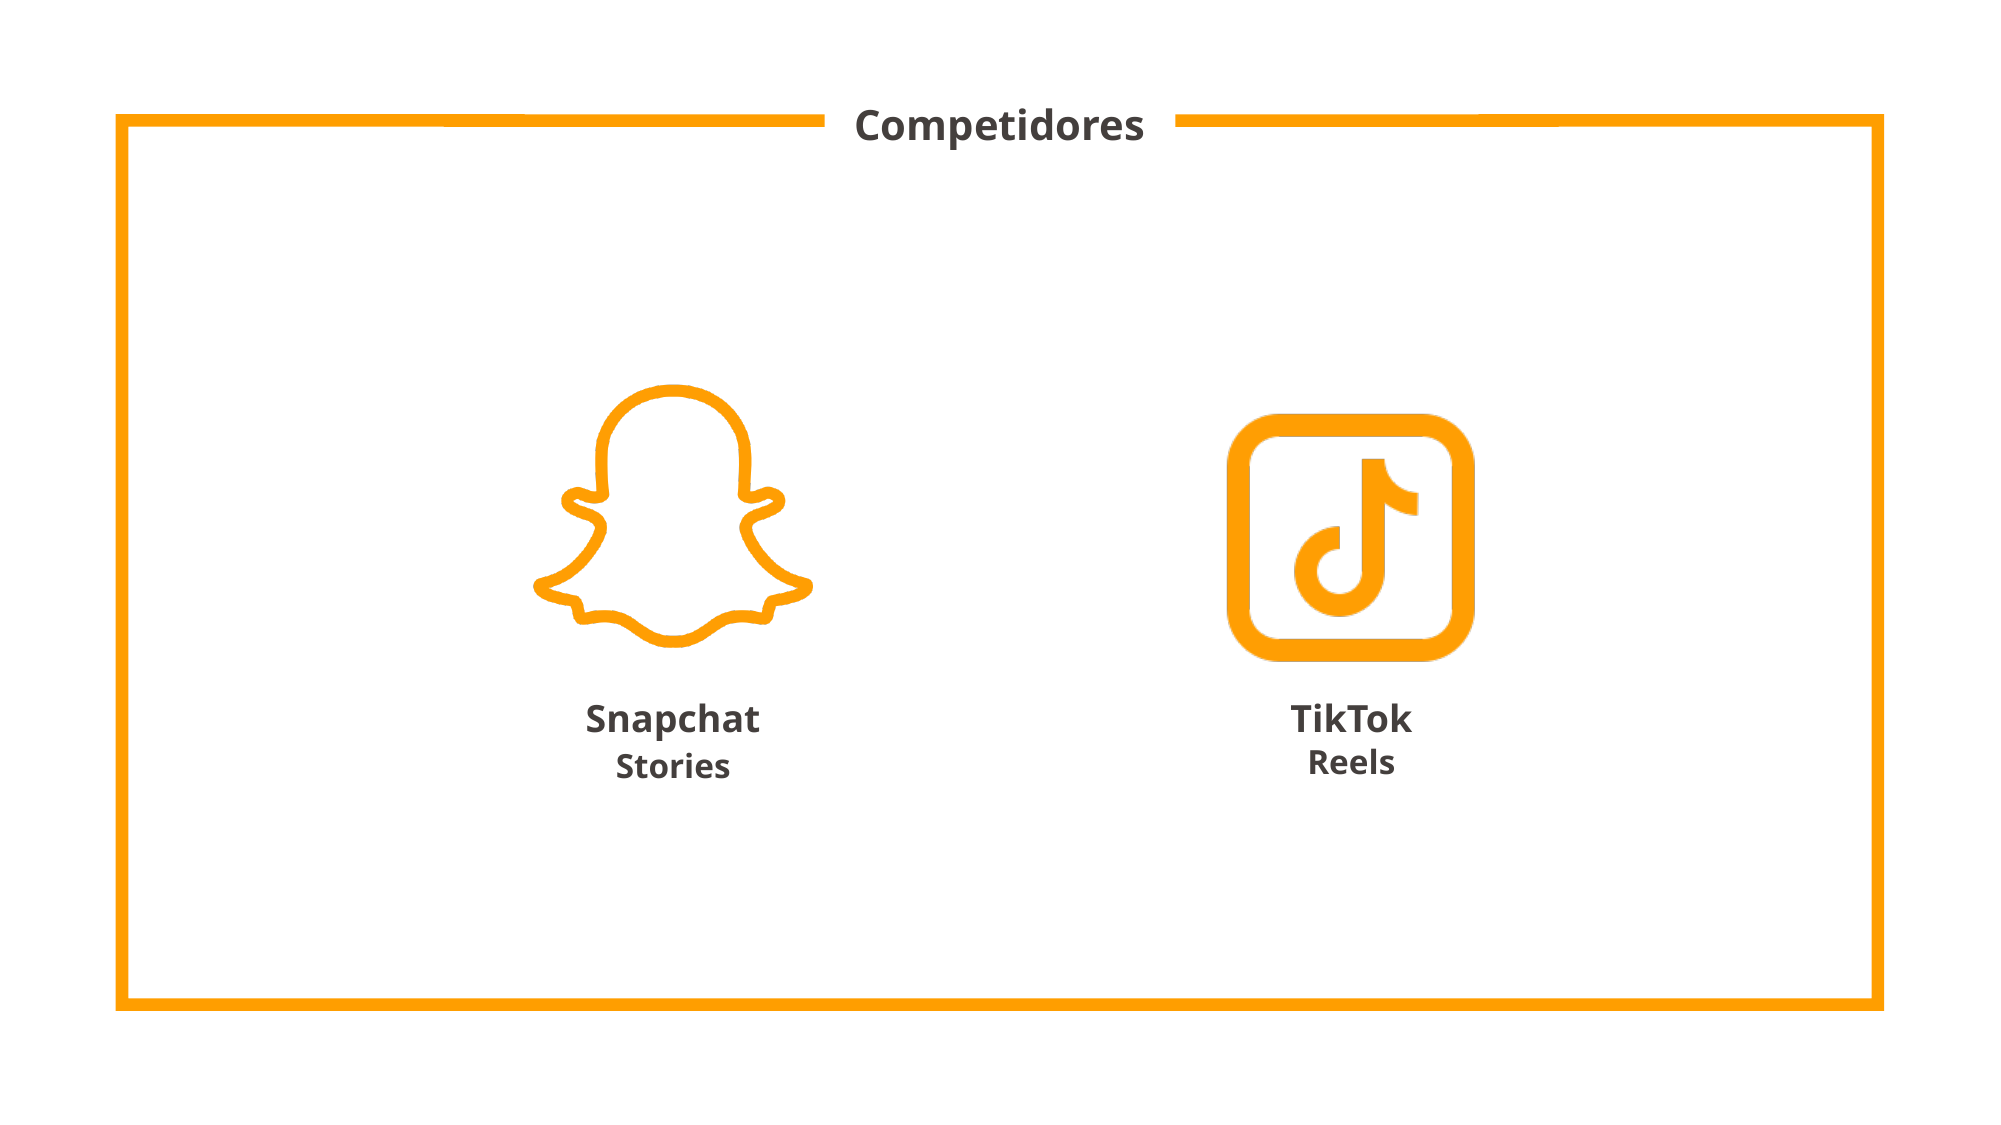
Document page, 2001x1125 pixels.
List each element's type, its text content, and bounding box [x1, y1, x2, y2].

text_box TikTok [1179, 726, 1524, 733]
text_box Snapchat [501, 687, 845, 747]
text_box Reels [1179, 733, 1524, 789]
picture [1171, 358, 1532, 718]
picture [521, 364, 825, 668]
text_box Stories [501, 747, 845, 793]
text_box Competidores [824, 91, 1176, 157]
text_box [822, 45, 1177, 175]
